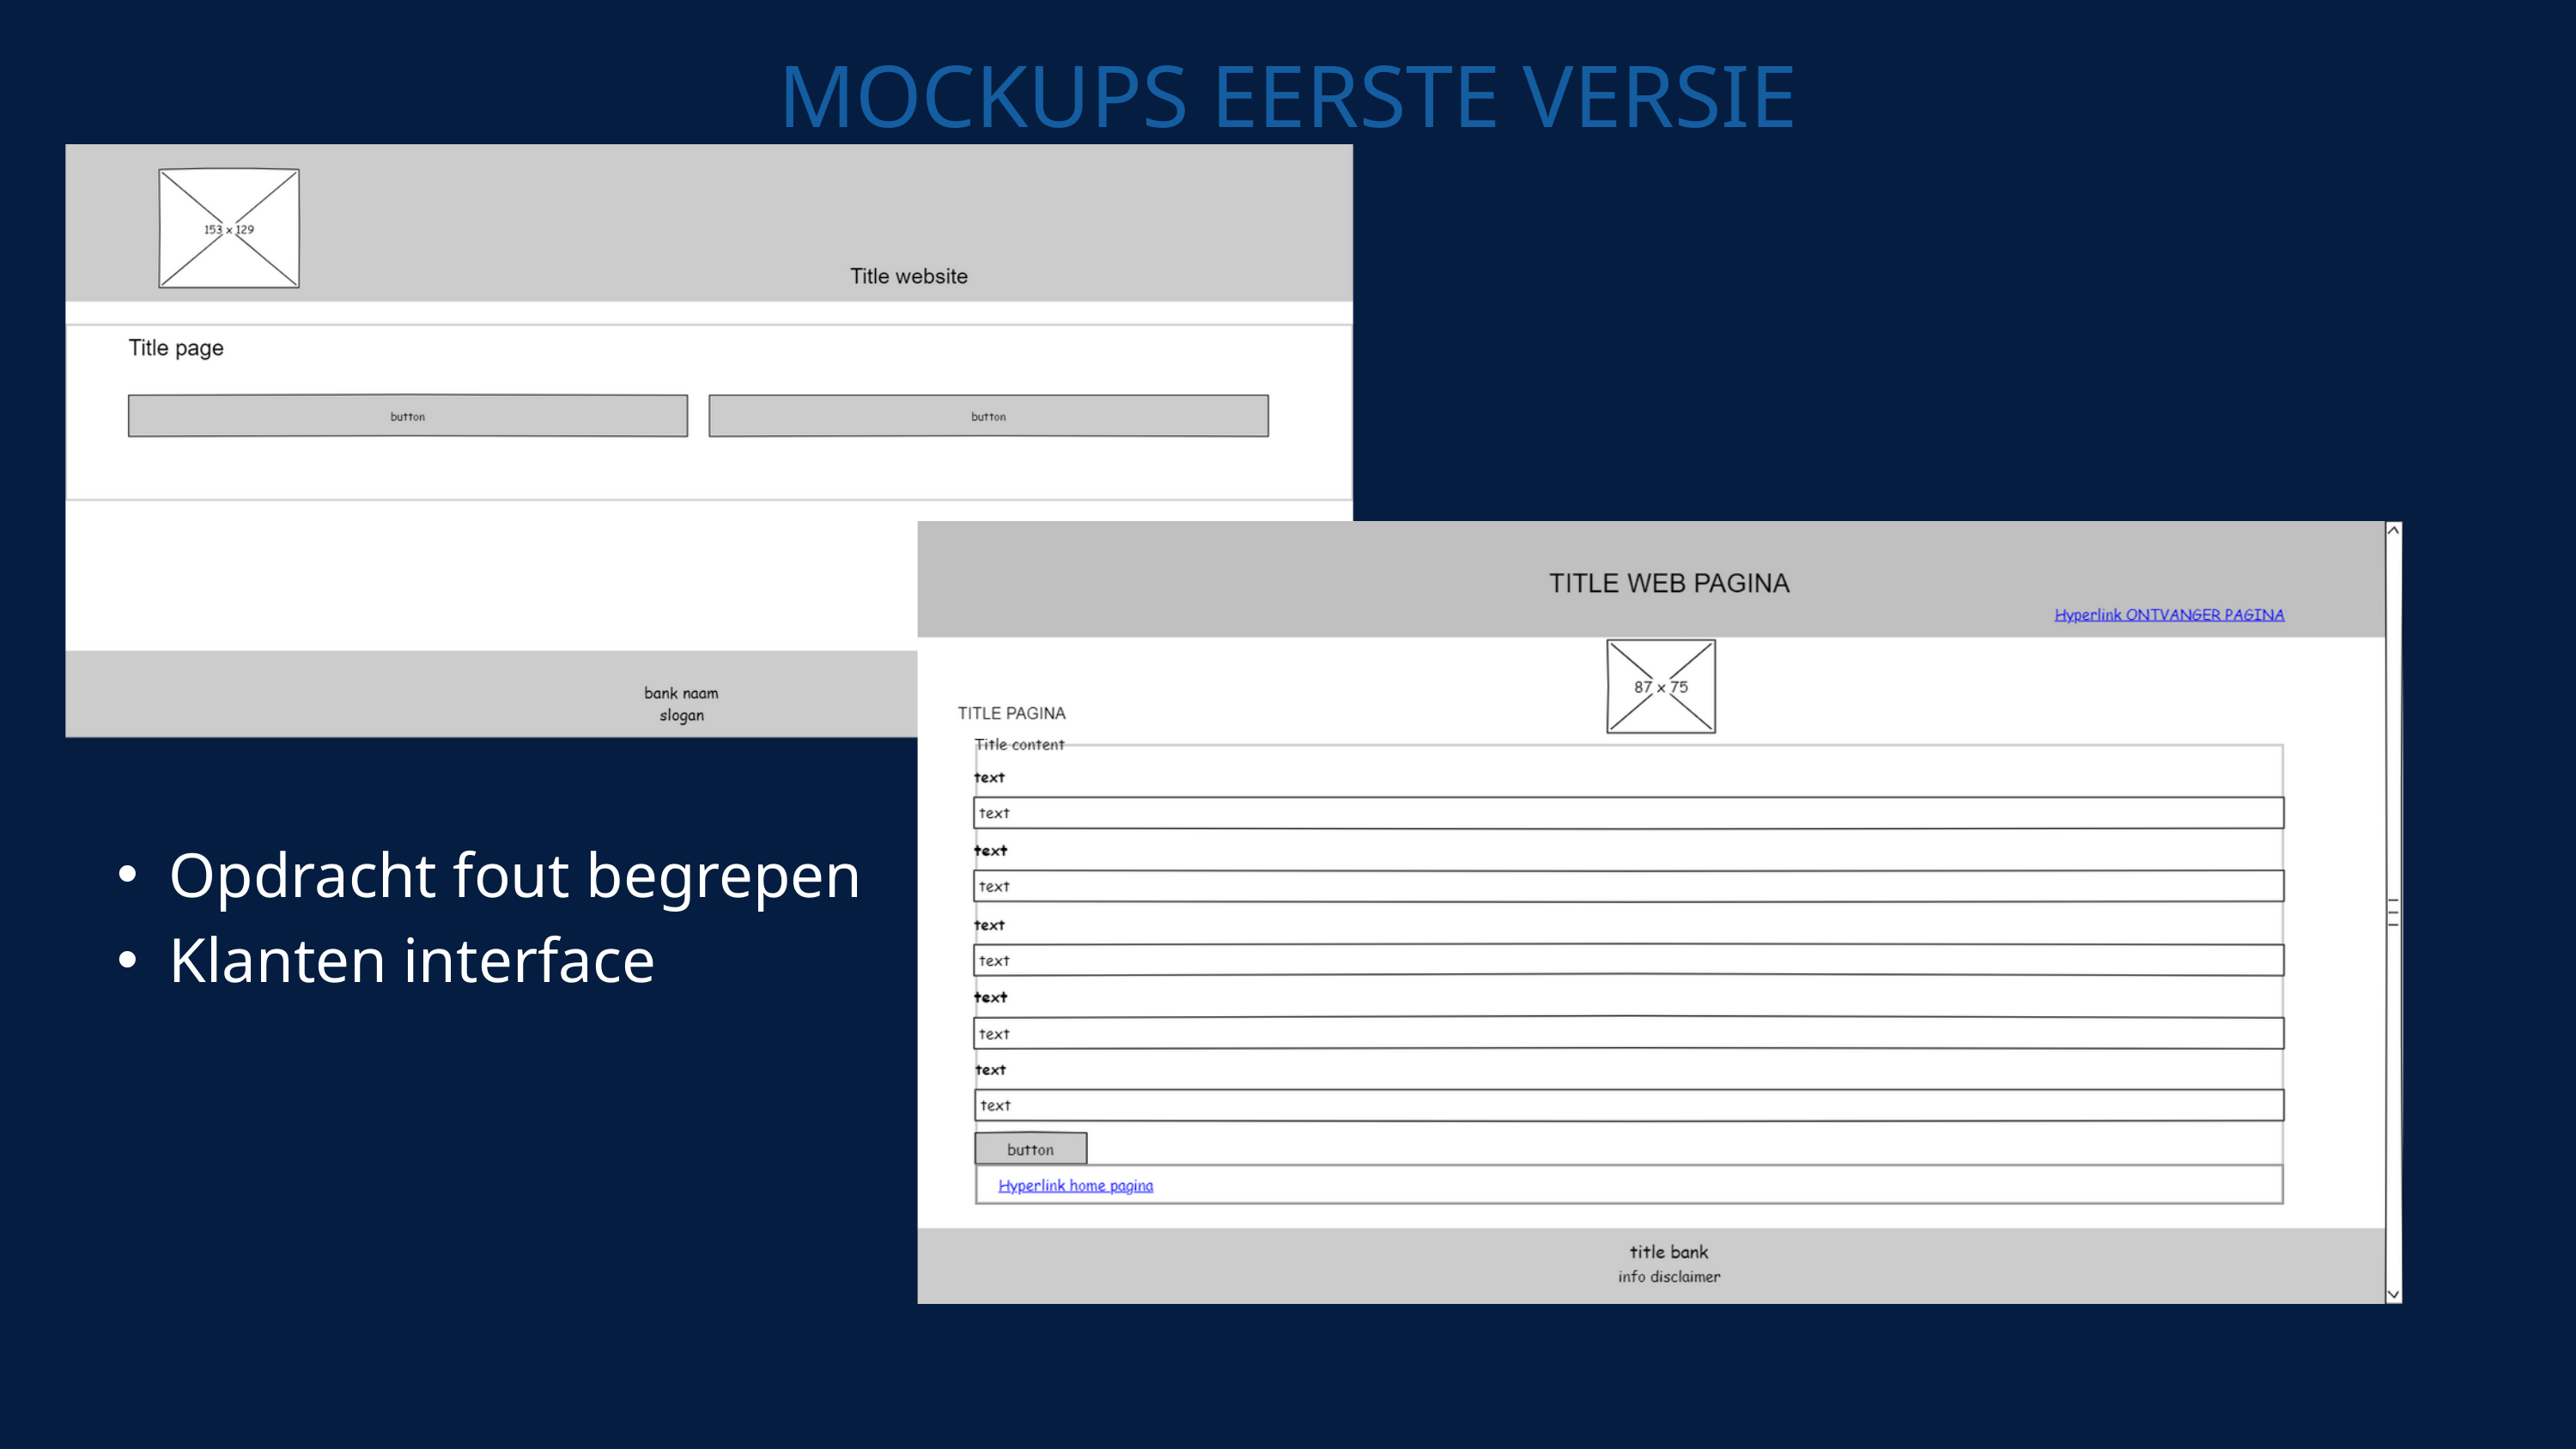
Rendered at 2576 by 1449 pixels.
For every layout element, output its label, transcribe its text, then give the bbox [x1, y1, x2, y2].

text_box [917, 521, 2404, 1304]
text_box MOCKUPS EERSTE VERSIE [551, 41, 2025, 144]
text_box Opdracht fout begrepen Klanten interface [65, 824, 883, 995]
text_box [65, 144, 1354, 738]
